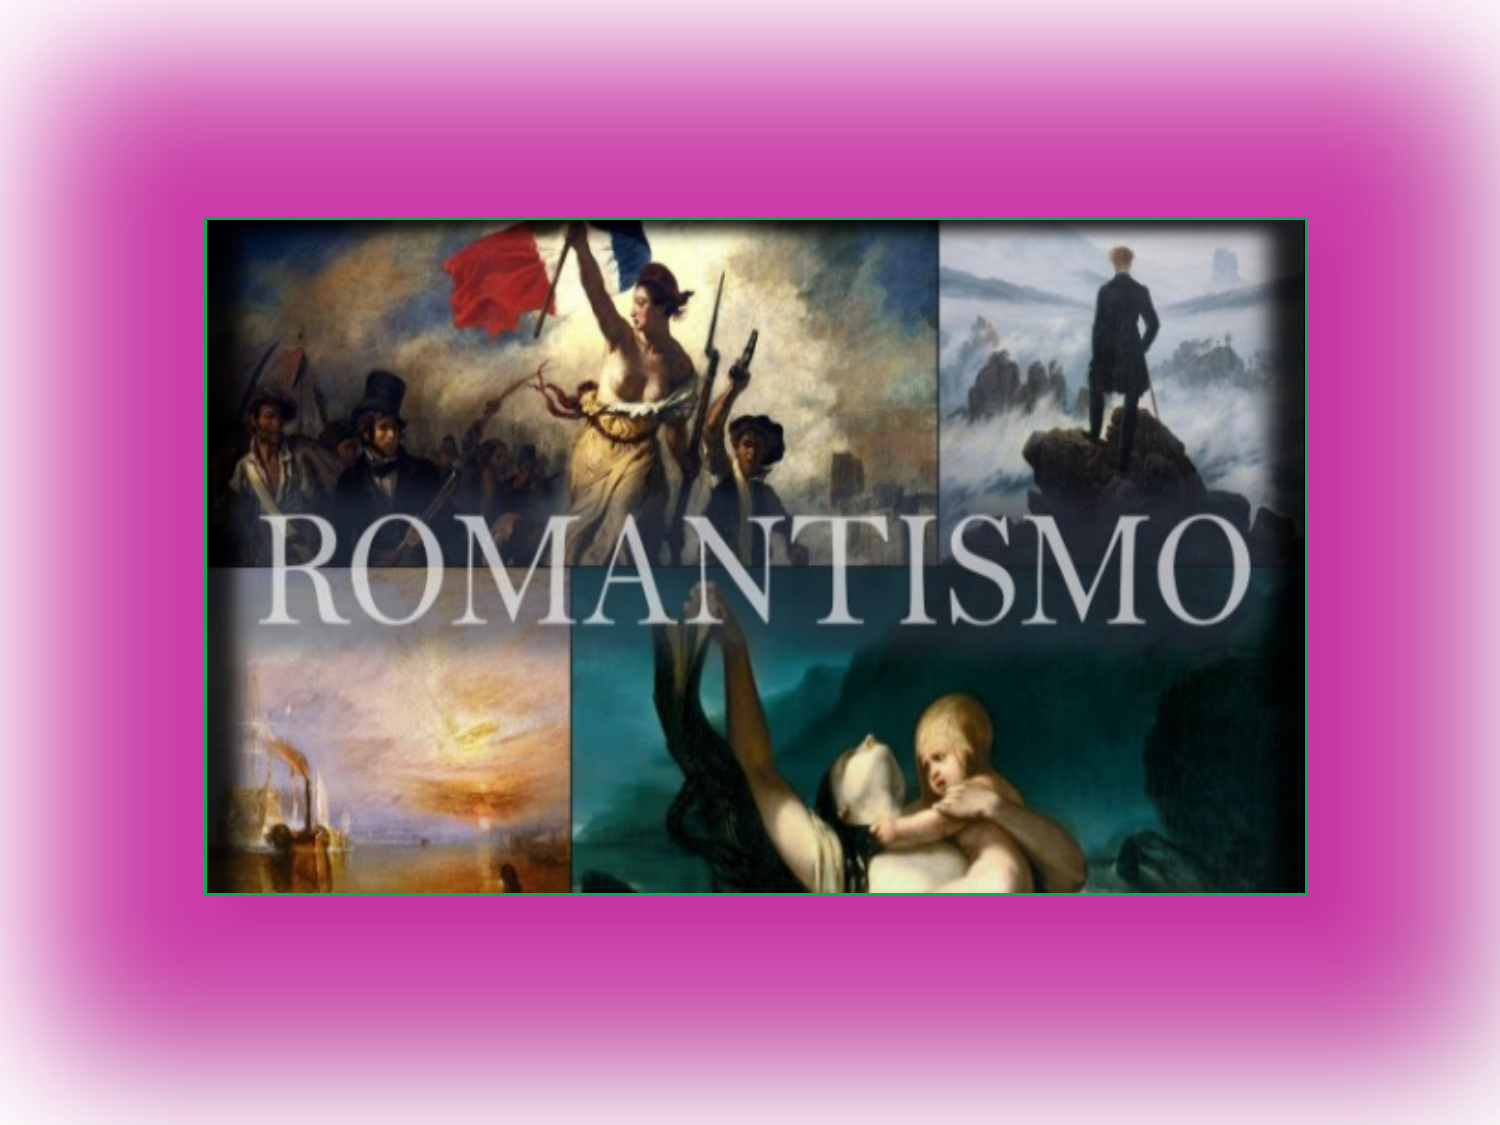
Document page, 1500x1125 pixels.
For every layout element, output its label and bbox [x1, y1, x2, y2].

picture [206, 219, 1306, 894]
